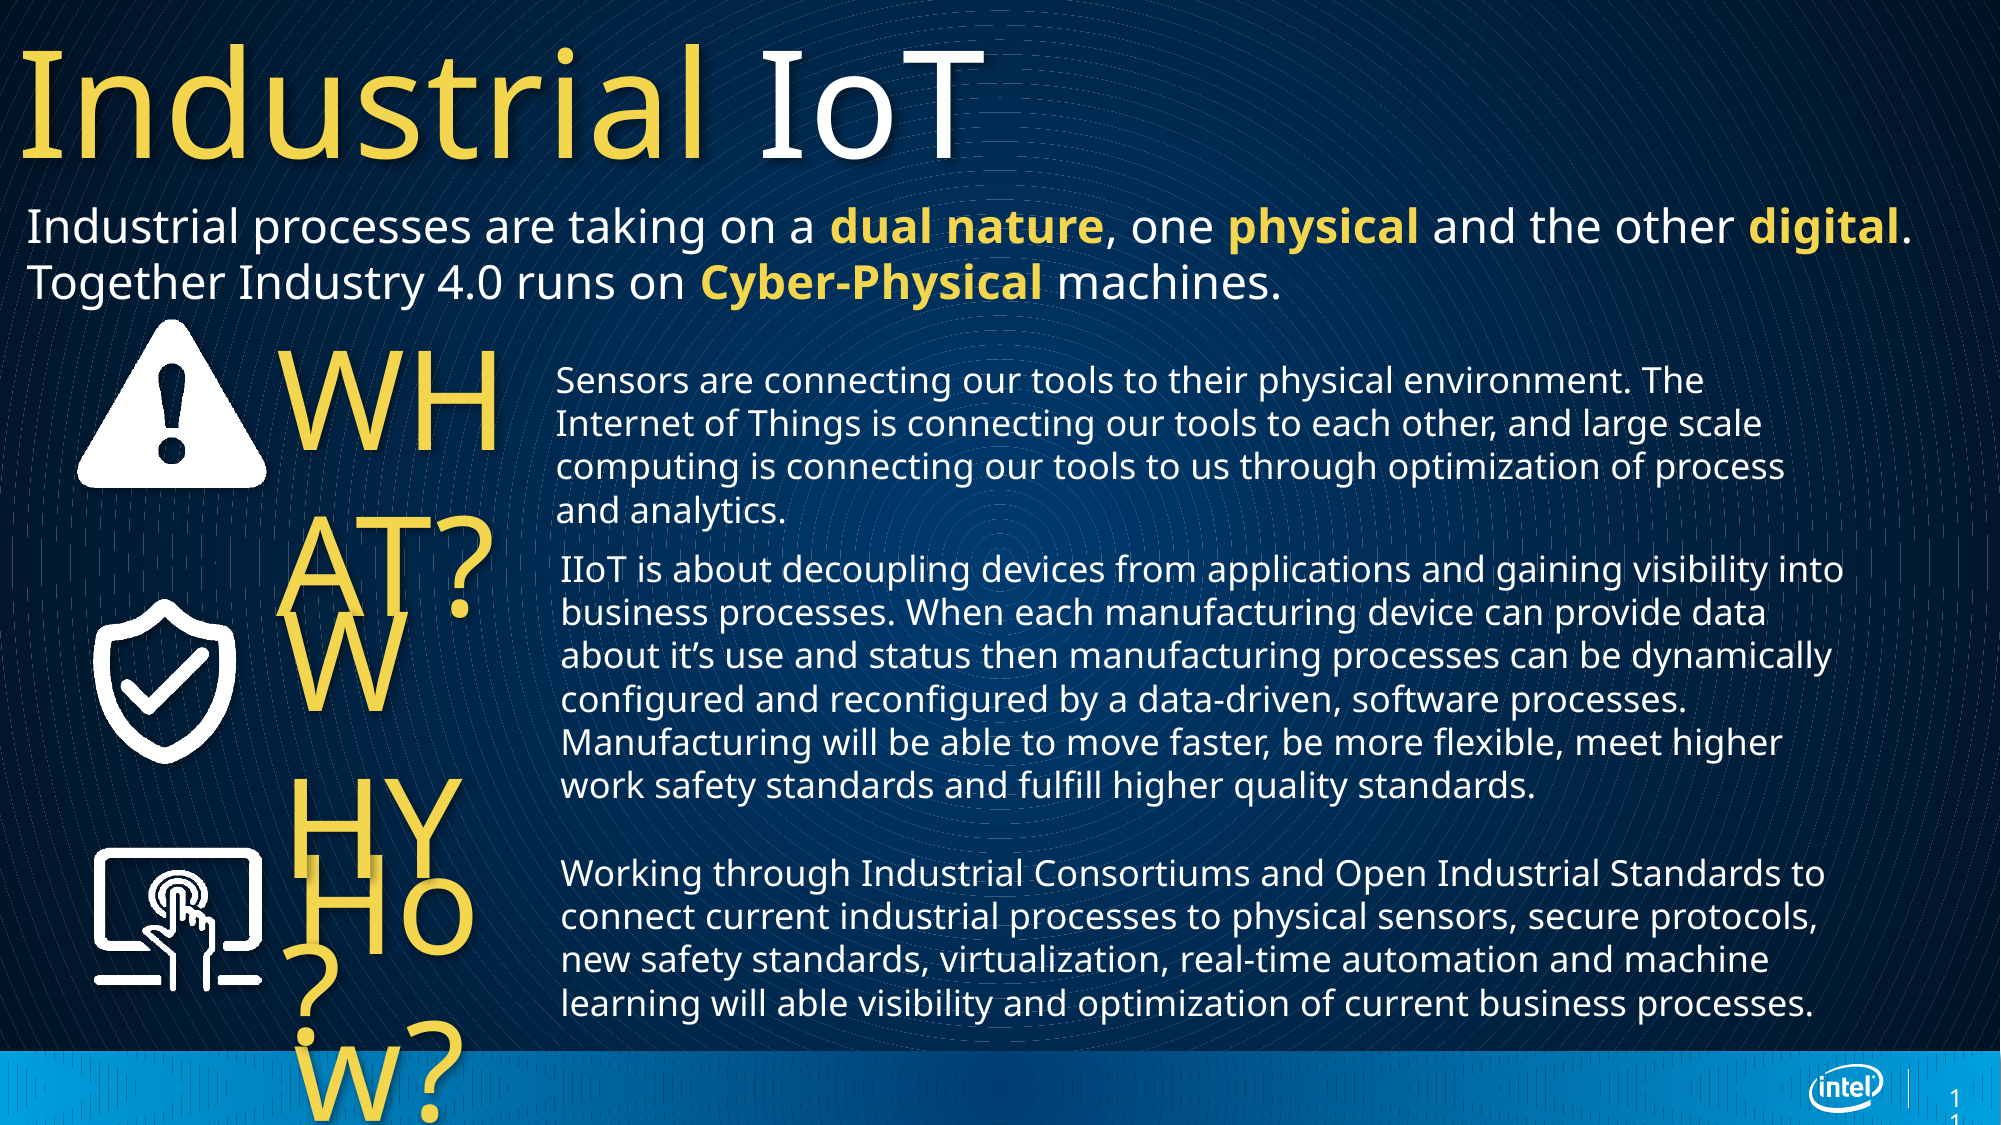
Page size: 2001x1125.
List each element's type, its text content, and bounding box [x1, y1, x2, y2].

slide_number 11 [1935, 1074, 1964, 1102]
text_box Industrial processes are taking on a dual nature, one physical and the other digital. Together Industry 4.0 runs on Cyber-Physical machines. [0, 188, 1944, 317]
text_box Industrial IoT [17, 0, 1944, 189]
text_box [87, 815, 1891, 1033]
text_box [76, 311, 1858, 502]
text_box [93, 538, 1891, 817]
